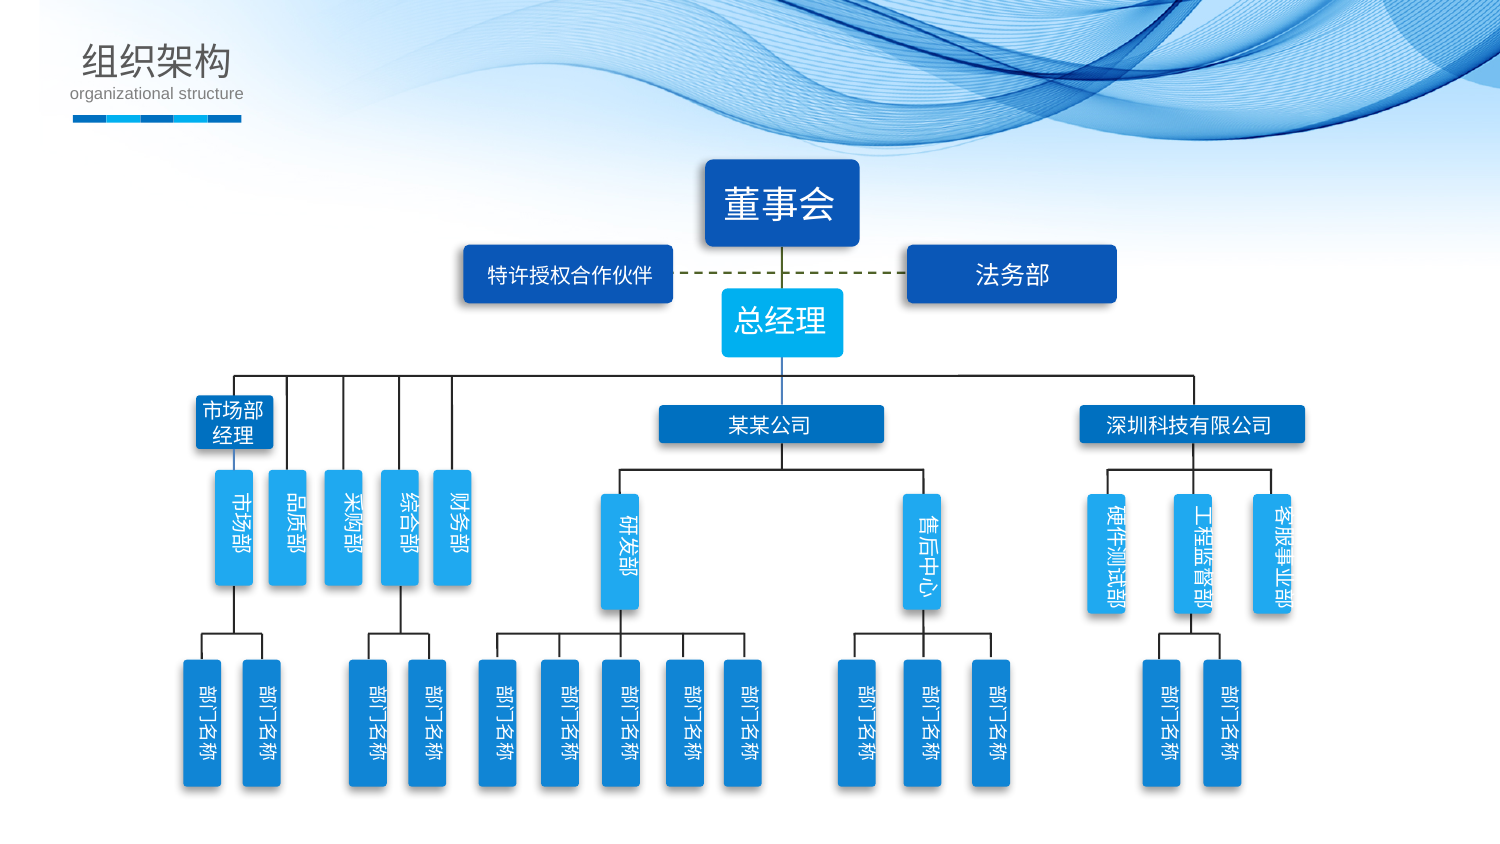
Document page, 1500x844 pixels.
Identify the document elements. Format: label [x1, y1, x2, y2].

text_box [1079, 404, 1306, 445]
text_box [704, 159, 860, 247]
text_box [174, 659, 229, 787]
text_box [319, 469, 373, 586]
text_box [716, 659, 771, 787]
text_box [894, 493, 951, 610]
text_box [200, 585, 1220, 660]
text_box [594, 493, 651, 610]
text_box [1107, 454, 1273, 496]
picture [0, 0, 1500, 844]
text_box [619, 443, 925, 496]
text_box [234, 659, 288, 787]
text_box [400, 659, 454, 787]
text_box [1081, 490, 1138, 614]
text_box [1136, 659, 1191, 787]
text_box [470, 659, 525, 787]
text_box [463, 244, 674, 304]
text_box [233, 375, 1195, 470]
text_box [1249, 490, 1306, 614]
text_box [195, 394, 274, 450]
text_box [658, 404, 885, 445]
text_box [1169, 490, 1226, 614]
text_box [343, 659, 398, 787]
text_box [206, 448, 263, 586]
text_box [596, 659, 650, 787]
text_box [964, 659, 1018, 787]
text_box [536, 659, 591, 787]
text_box [424, 469, 481, 586]
text_box [262, 469, 318, 586]
text_box [659, 659, 713, 787]
text_box [897, 659, 951, 787]
text_box [906, 244, 1117, 304]
text_box [721, 288, 844, 358]
text_box [11, 31, 303, 123]
text_box [374, 469, 423, 586]
text_box [832, 659, 887, 787]
text_box [1196, 659, 1251, 787]
